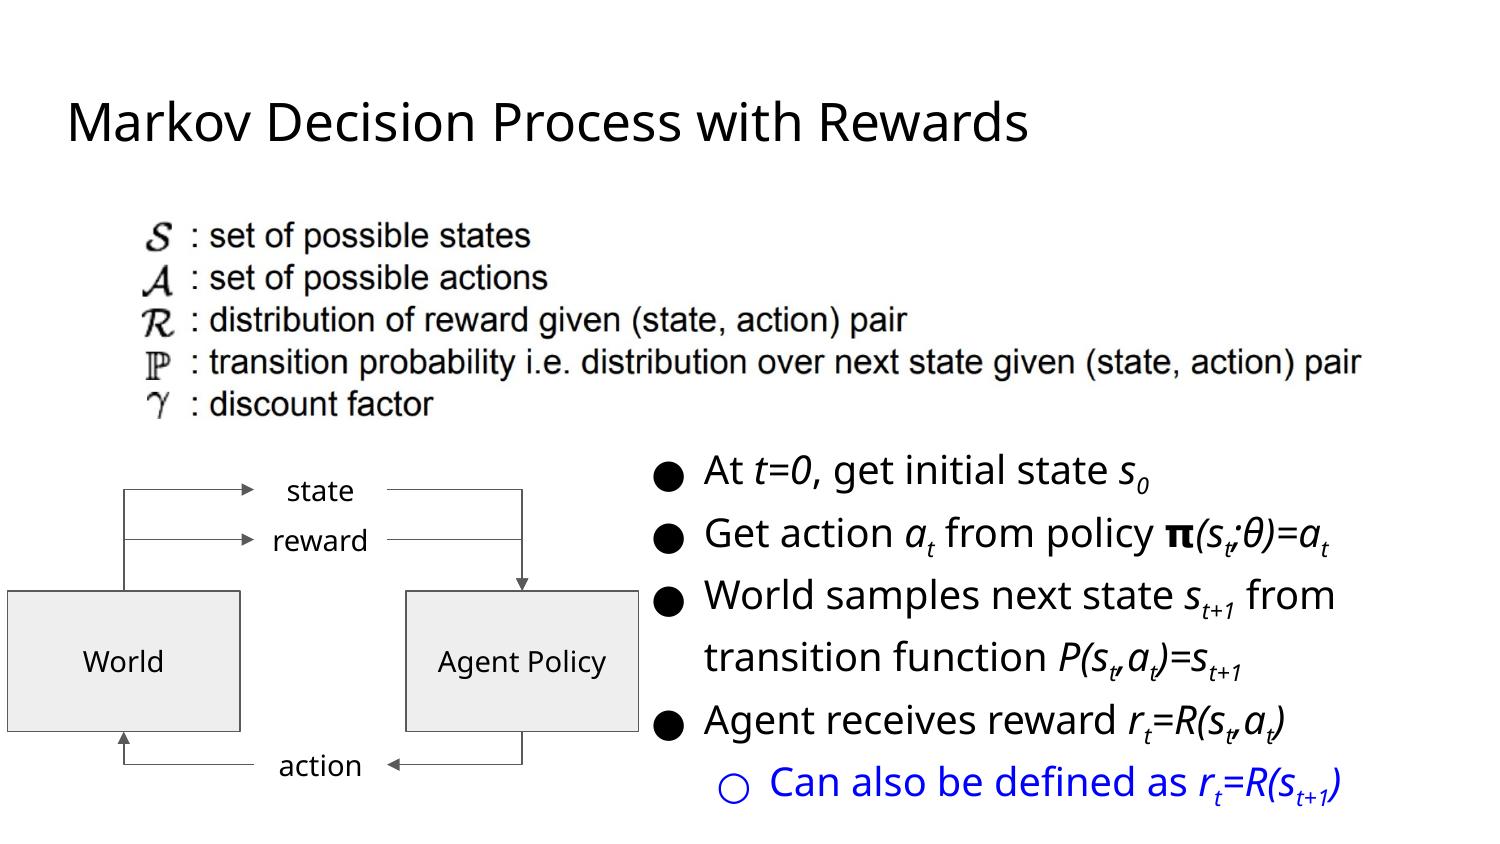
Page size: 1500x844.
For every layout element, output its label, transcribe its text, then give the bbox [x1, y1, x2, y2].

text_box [7, 489, 255, 766]
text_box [253, 731, 523, 798]
picture [135, 210, 1365, 420]
title Markov Decision Process with Rewards [51, 72, 1449, 167]
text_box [253, 456, 639, 732]
list At t=0, get initial state s0 Get action at from policy 𝝿(st;θ)=at World samples next state st+1 from transition function P(st,at)=st+1 Agent receives reward rt=R(st,at) Can also be defined as rt=R(st+1) [623, 421, 1485, 829]
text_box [123, 506, 523, 592]
